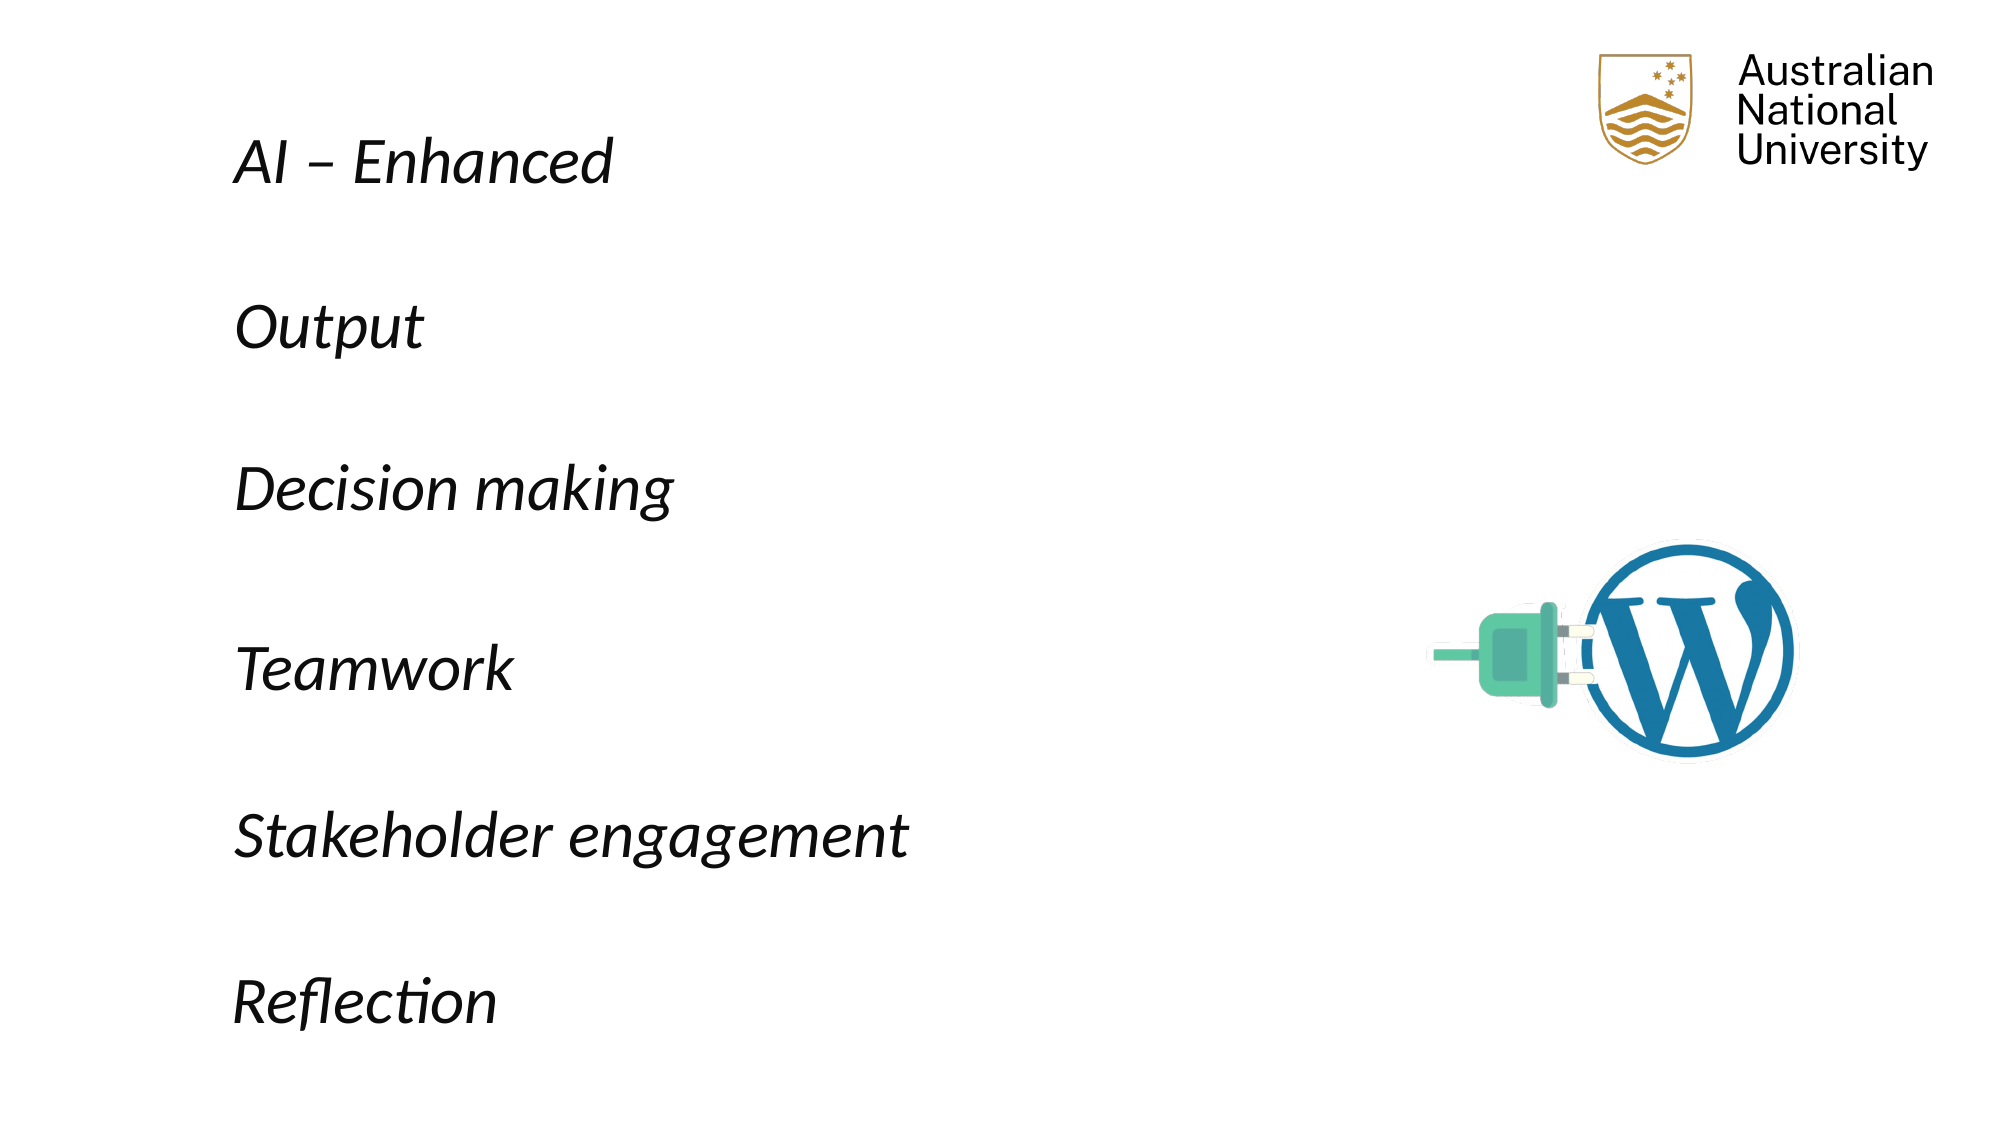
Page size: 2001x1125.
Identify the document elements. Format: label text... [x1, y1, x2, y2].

picture [1404, 507, 1833, 787]
text_box Output [219, 274, 1220, 370]
text_box Decision making [219, 444, 1124, 541]
text_box Teamwork [219, 616, 1220, 711]
text_box Reflection [216, 958, 1121, 1055]
subtitle Stakeholder engagement [219, 792, 1124, 889]
picture [1598, 53, 1932, 171]
text_box AI – Enhanced [219, 109, 1220, 204]
